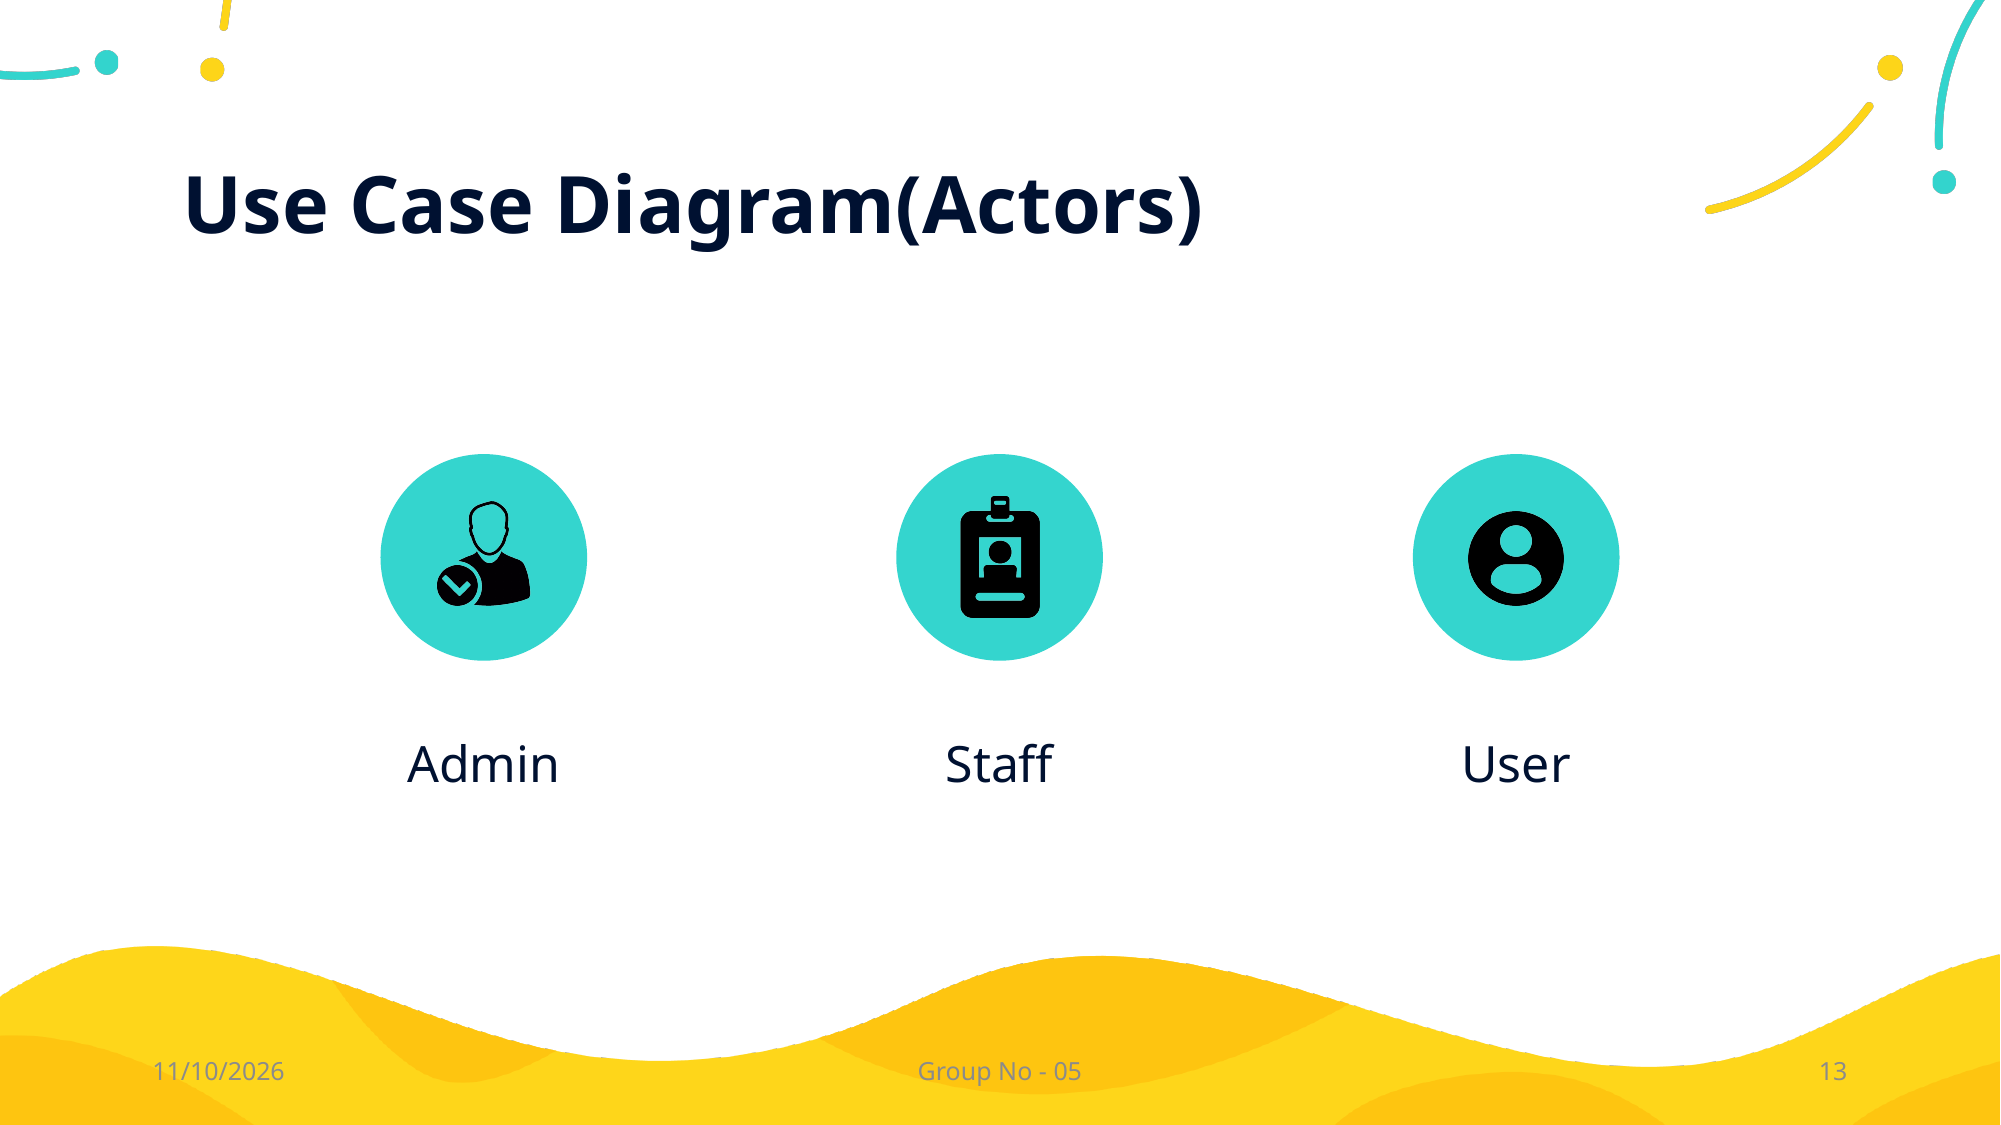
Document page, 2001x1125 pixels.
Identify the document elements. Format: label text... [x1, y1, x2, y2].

footer Group No - 05 [662, 1042, 1338, 1103]
picture [0, 946, 2000, 1125]
picture [200, 0, 238, 82]
picture [1932, 0, 2000, 194]
picture [0, 31, 119, 80]
text_box [1412, 454, 1620, 661]
text_box Staff [751, 725, 1248, 800]
text_box [380, 454, 588, 661]
picture [1705, 55, 1903, 214]
text_box User [1268, 725, 1764, 800]
text_box Admin [236, 725, 732, 800]
text_box [896, 454, 1103, 661]
picture [431, 501, 536, 606]
picture [939, 496, 1061, 618]
picture [1468, 511, 1564, 606]
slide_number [137, 1042, 588, 1103]
text_box Use Case Diagram(Actors) [168, 147, 1470, 258]
slide_number 13 [1412, 1042, 1863, 1103]
